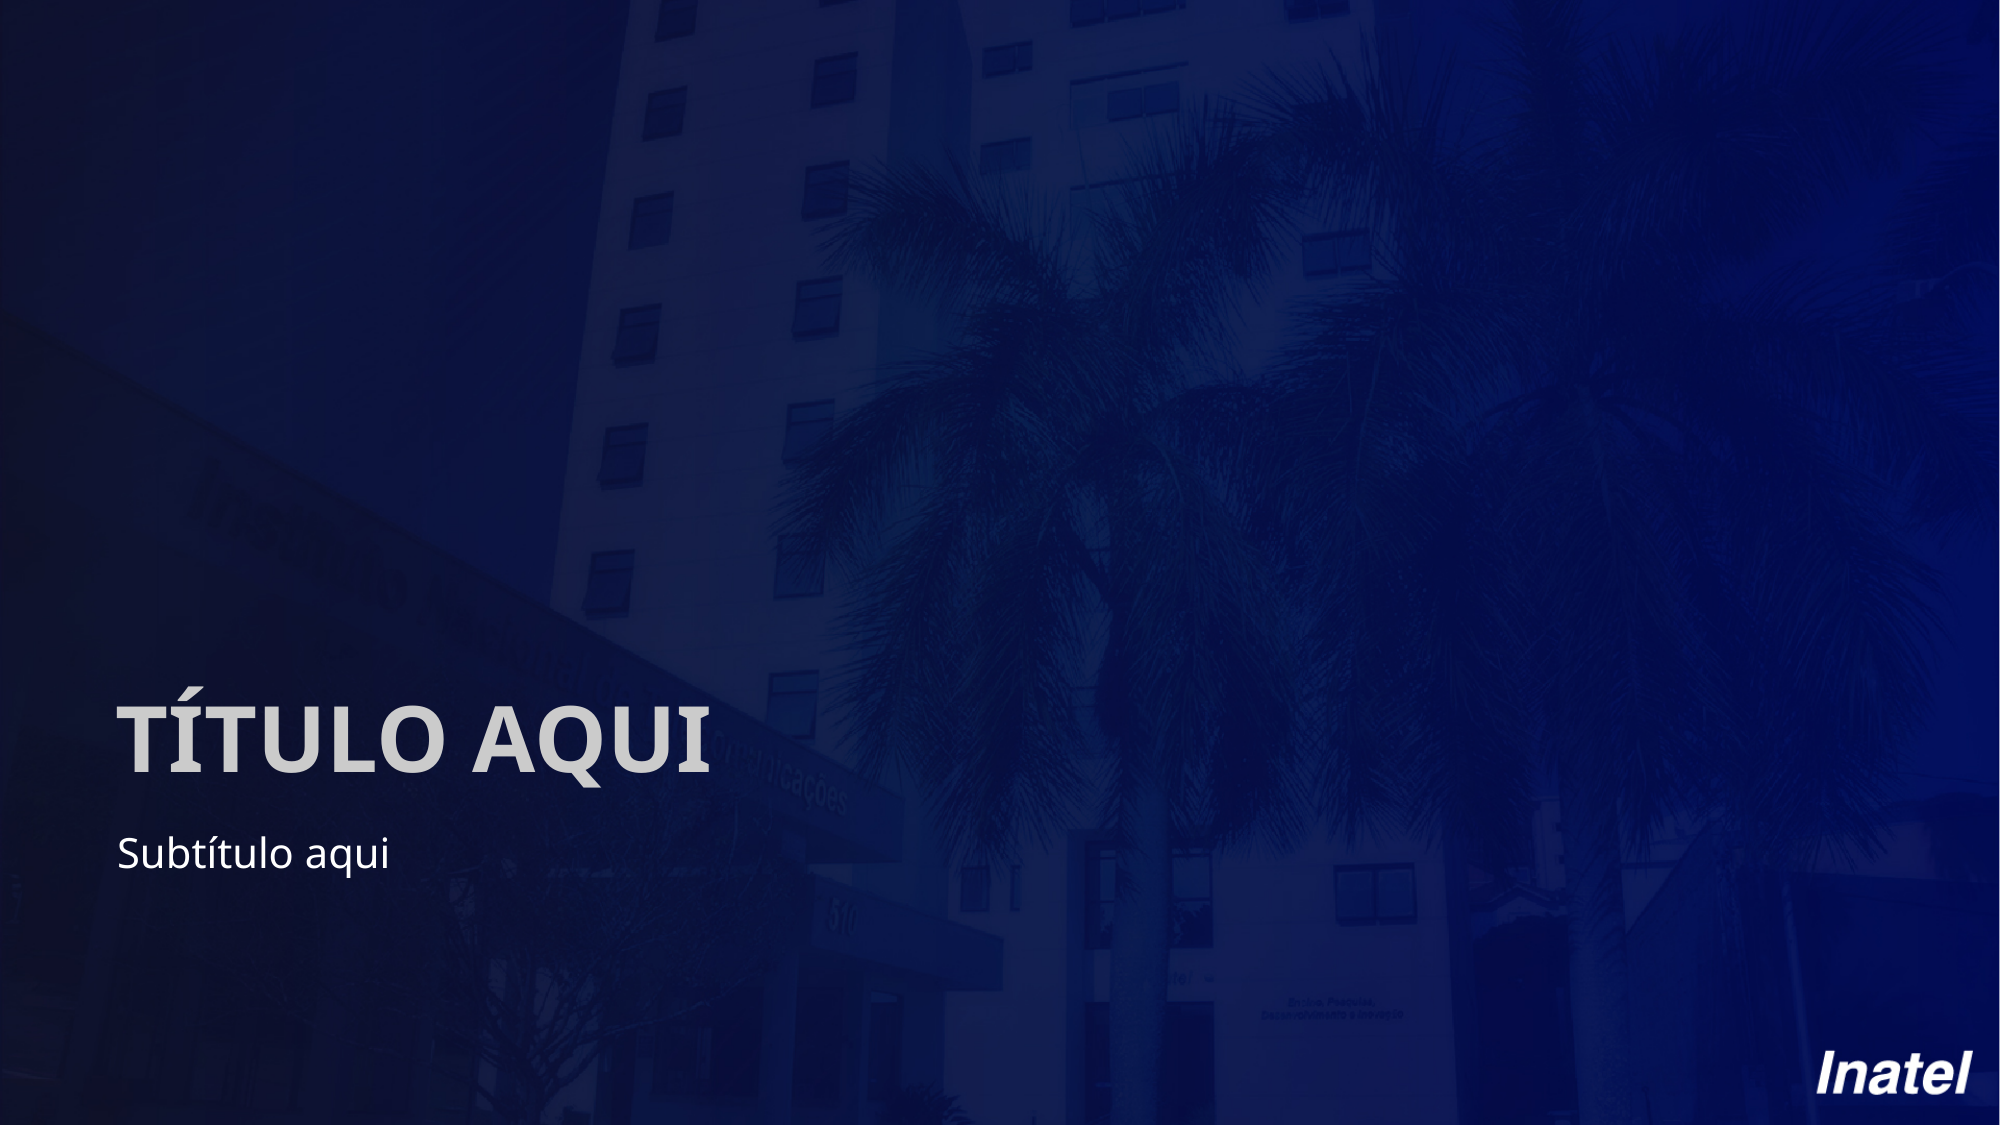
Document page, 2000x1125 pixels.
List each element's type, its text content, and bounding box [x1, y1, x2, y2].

subtitle Subtítulo aqui [102, 825, 1702, 1013]
title Título Aqui [100, 299, 1702, 800]
picture [0, 0, 2000, 1125]
